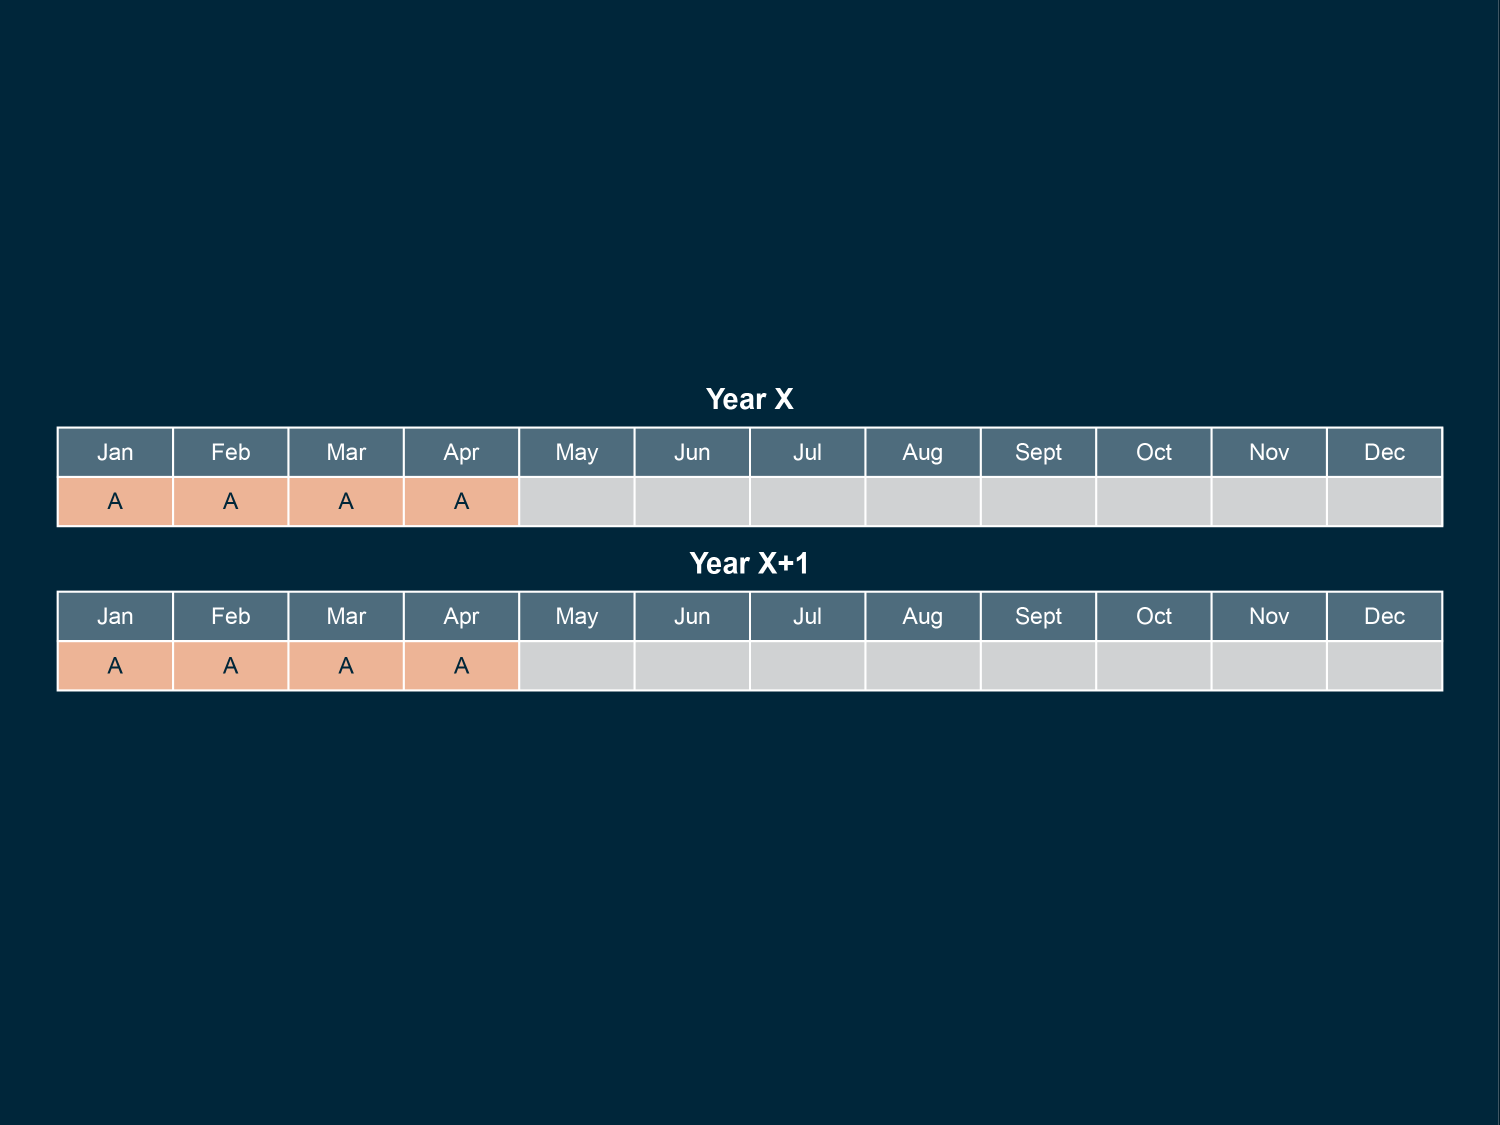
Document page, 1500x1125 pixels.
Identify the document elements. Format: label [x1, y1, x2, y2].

picture [757, 394, 766, 408]
picture [724, 394, 737, 409]
picture [741, 558, 749, 573]
picture [724, 558, 737, 573]
picture [57, 591, 1443, 691]
picture [776, 389, 792, 408]
picture [708, 558, 720, 573]
picture [57, 427, 1443, 527]
picture [760, 553, 776, 573]
picture [797, 553, 805, 573]
picture [779, 556, 793, 570]
picture [708, 389, 723, 408]
picture [691, 553, 707, 573]
picture [741, 394, 753, 409]
